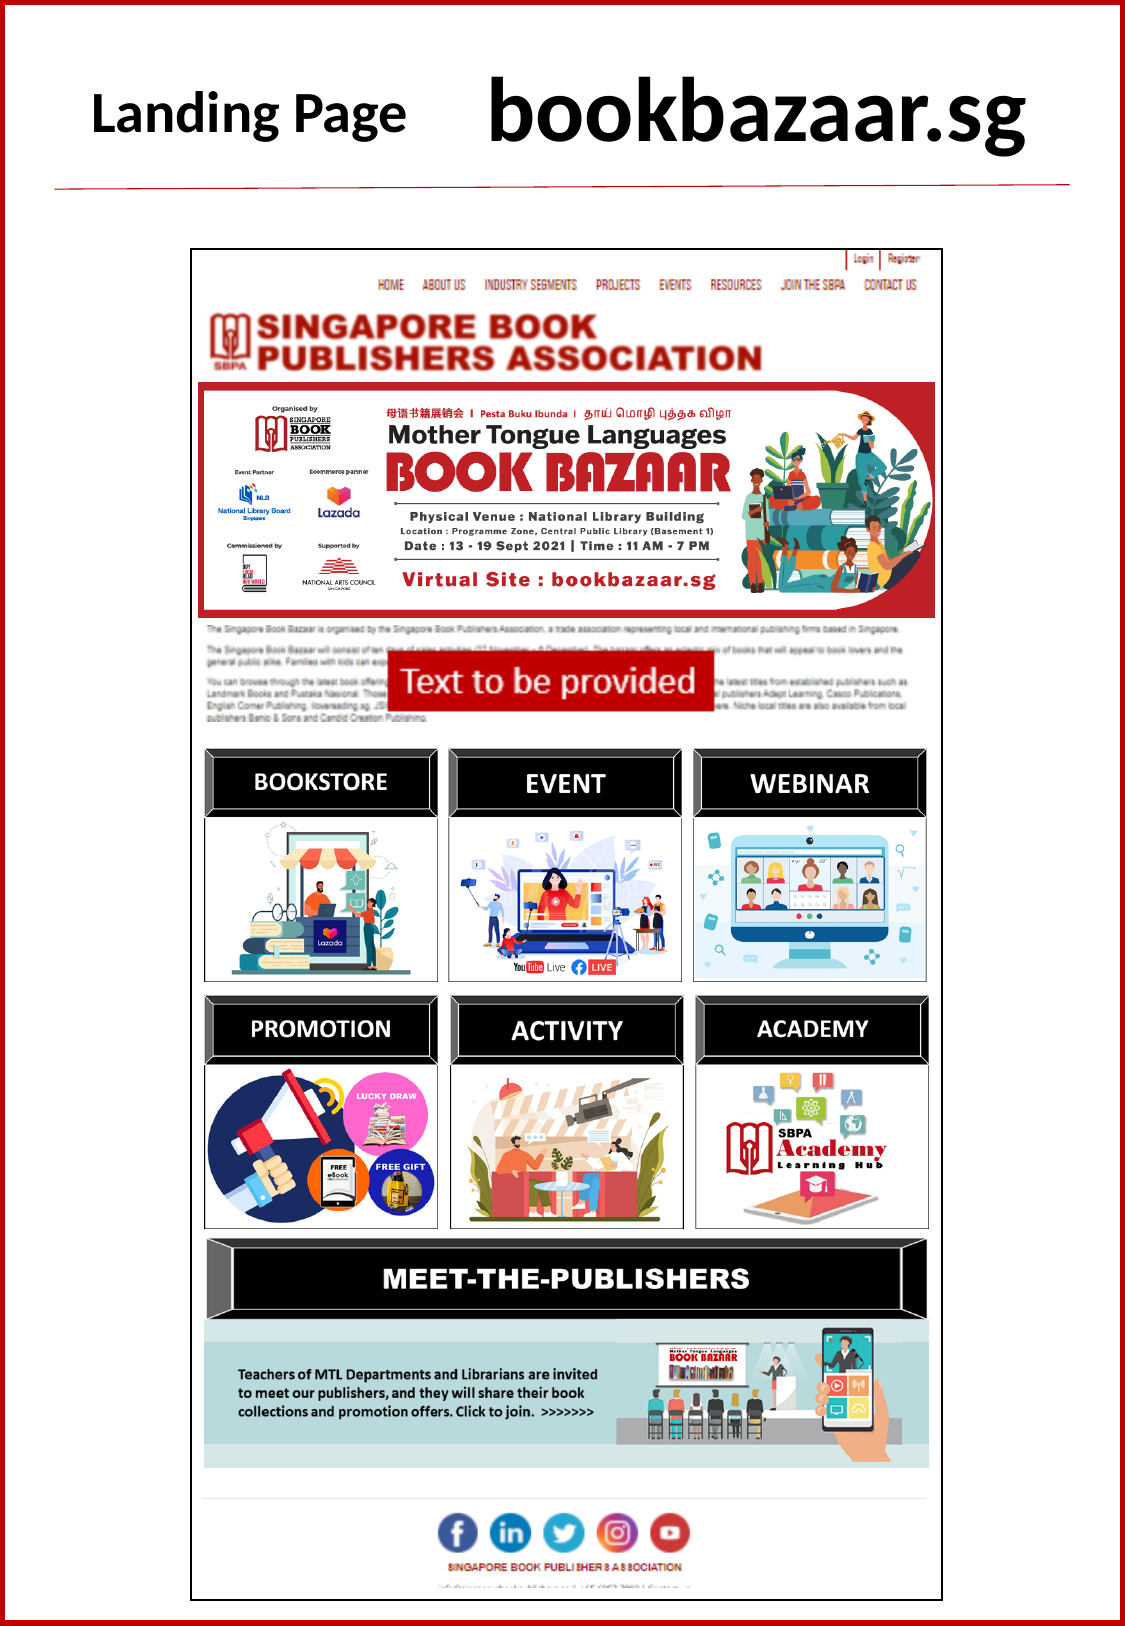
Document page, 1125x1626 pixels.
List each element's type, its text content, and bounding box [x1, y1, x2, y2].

picture [204, 625, 913, 722]
text_box bookbazaar.sg [471, 42, 1043, 167]
text_box Landing Page [76, 66, 424, 152]
picture [191, 249, 942, 618]
text_box [190, 248, 943, 1601]
picture [204, 1237, 929, 1468]
picture [204, 748, 929, 1229]
picture [191, 1494, 942, 1588]
